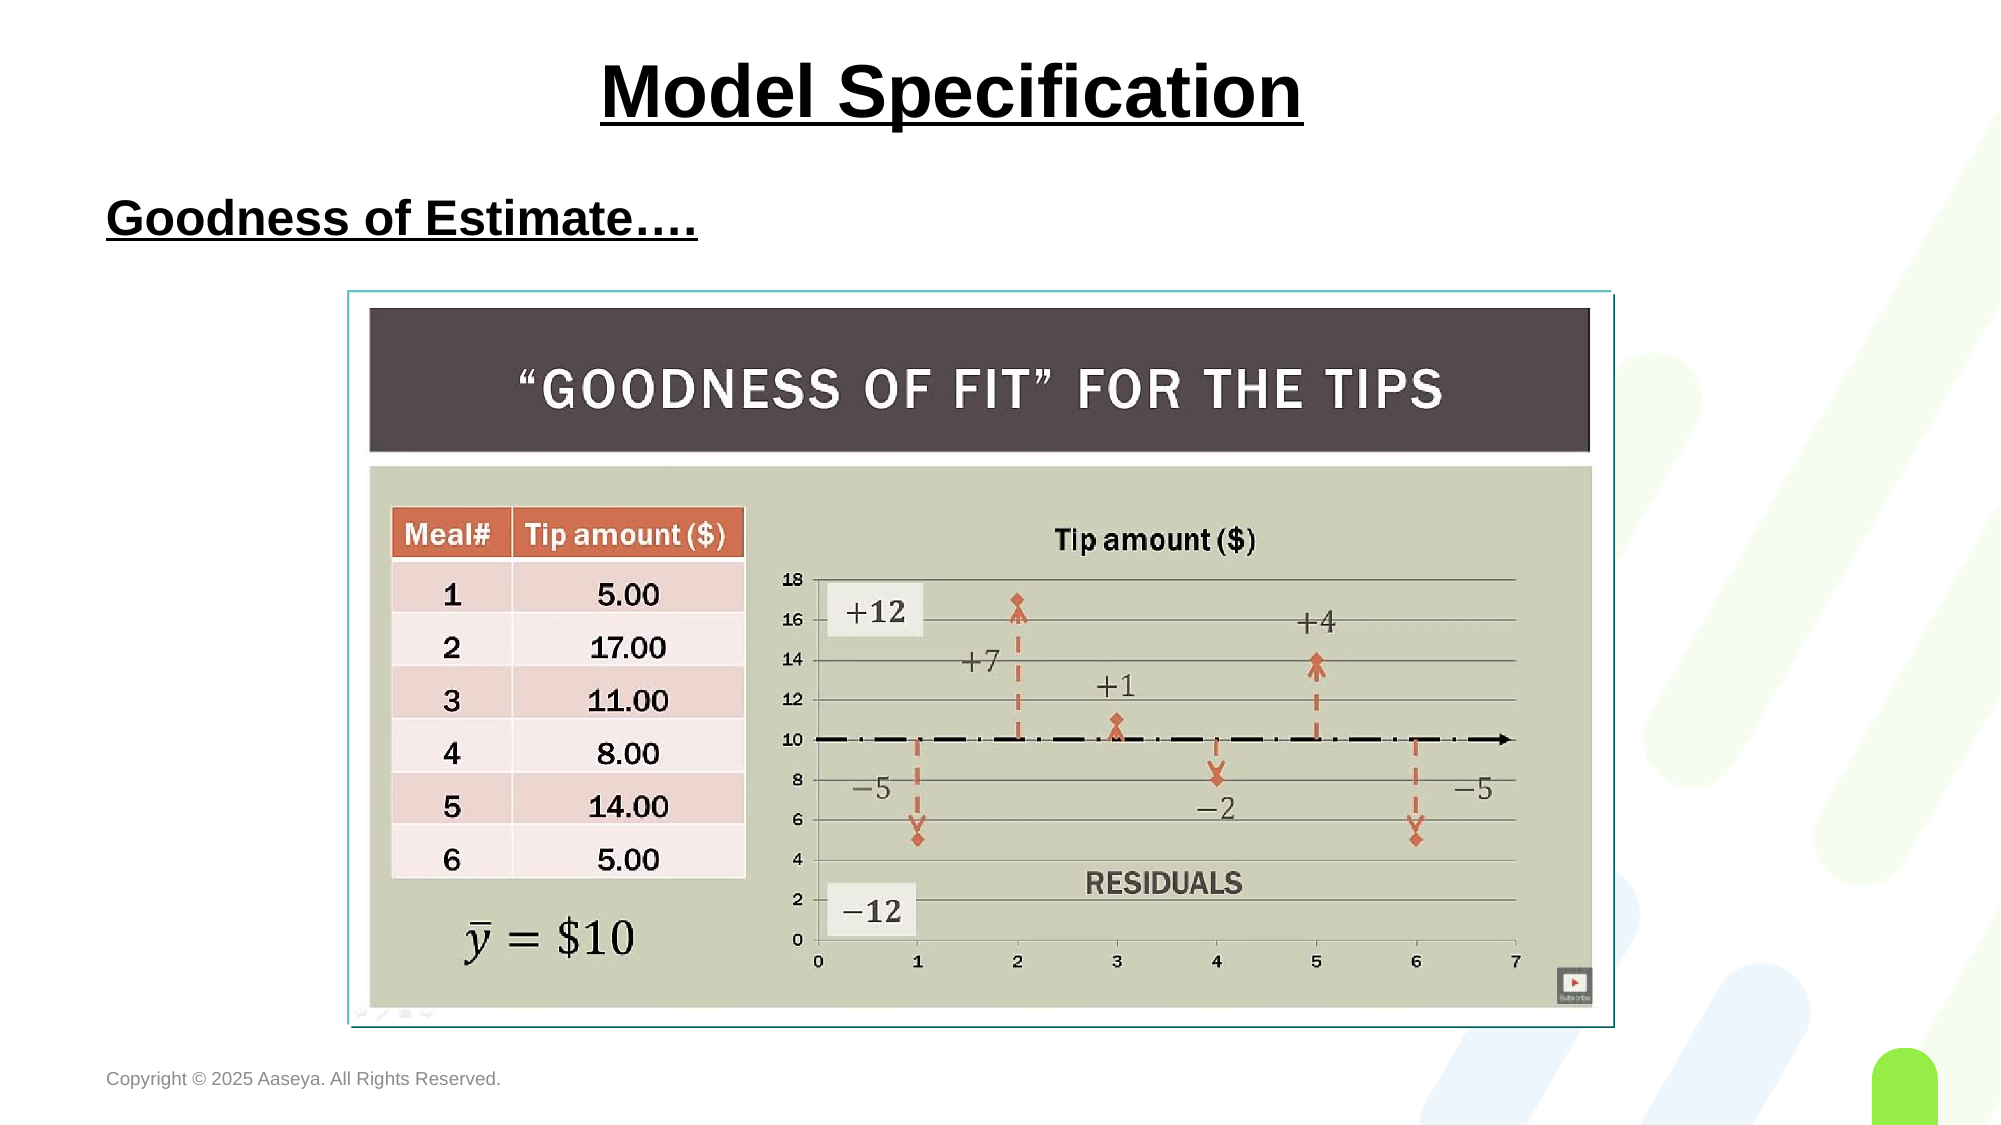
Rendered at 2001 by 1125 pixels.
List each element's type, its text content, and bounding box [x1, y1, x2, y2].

picture [347, 290, 1615, 1028]
text_box Goodness of Estimate…. [91, 178, 1247, 253]
footer Copyright © 2025 Aaseya. All Rights Reserved. [91, 1047, 767, 1108]
text_box Model Specification [585, 35, 1343, 141]
